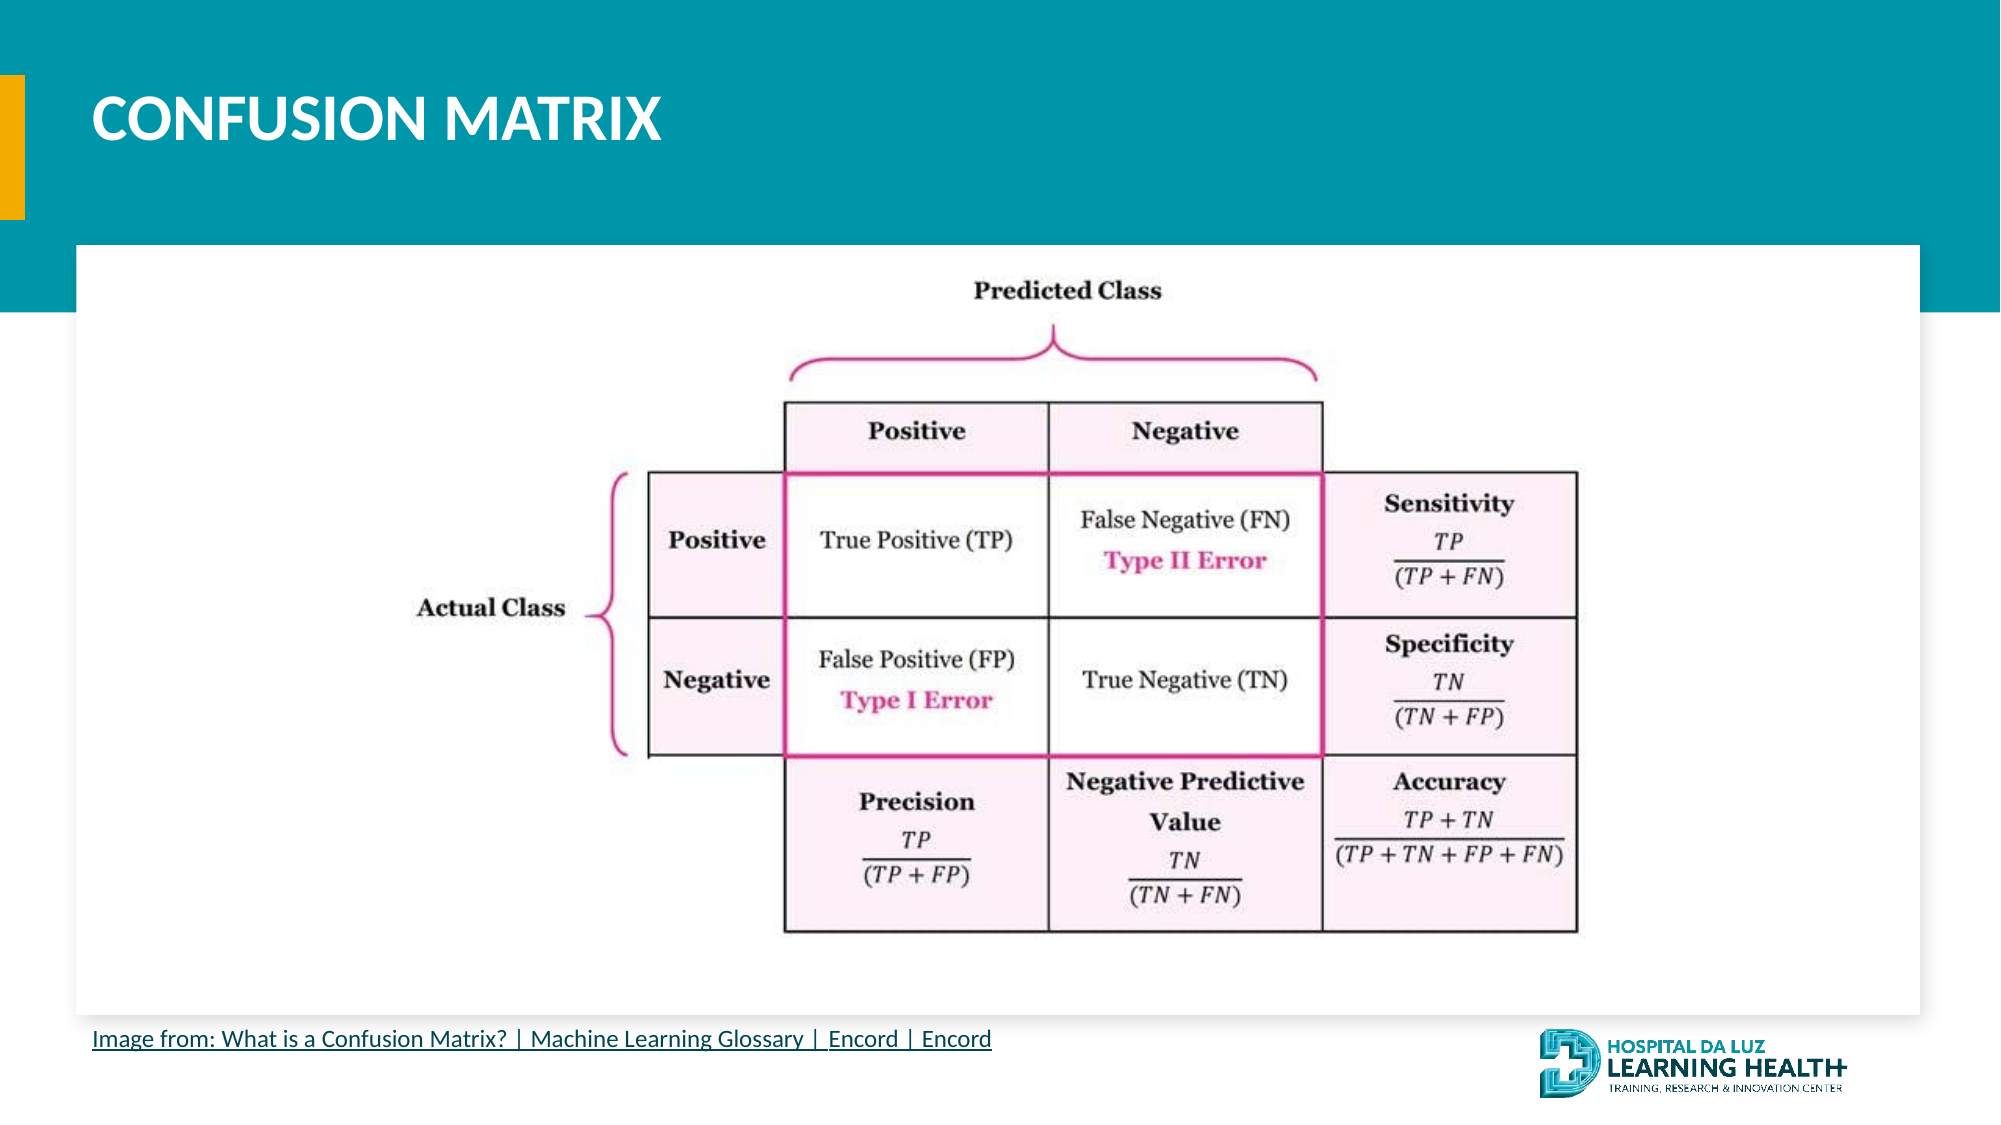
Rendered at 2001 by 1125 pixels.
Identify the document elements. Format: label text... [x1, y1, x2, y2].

list CONFUSION MATRIX [77, 75, 1939, 143]
picture [1524, 1015, 1863, 1113]
text_box Image from: What is a Confusion Matrix? | Machine Learning Glossary | Encord | Encord [77, 1014, 1637, 1060]
picture [410, 275, 1590, 940]
